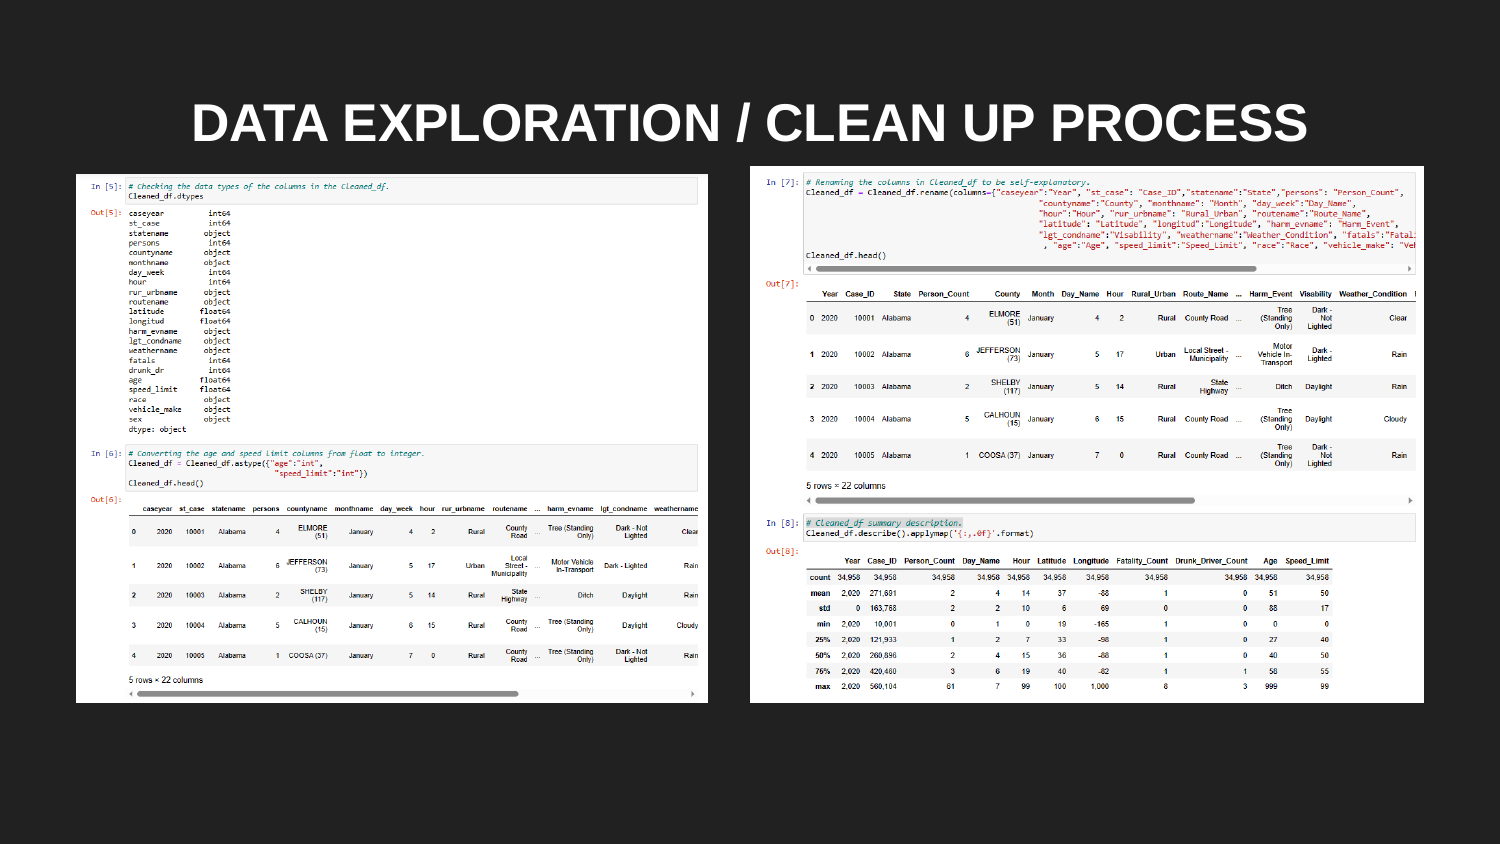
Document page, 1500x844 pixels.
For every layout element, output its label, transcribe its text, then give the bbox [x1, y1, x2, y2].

title DATA EXPLORATION / CLEAN UP PROCESS [51, 72, 1449, 167]
picture [750, 166, 1424, 703]
picture [76, 174, 708, 703]
